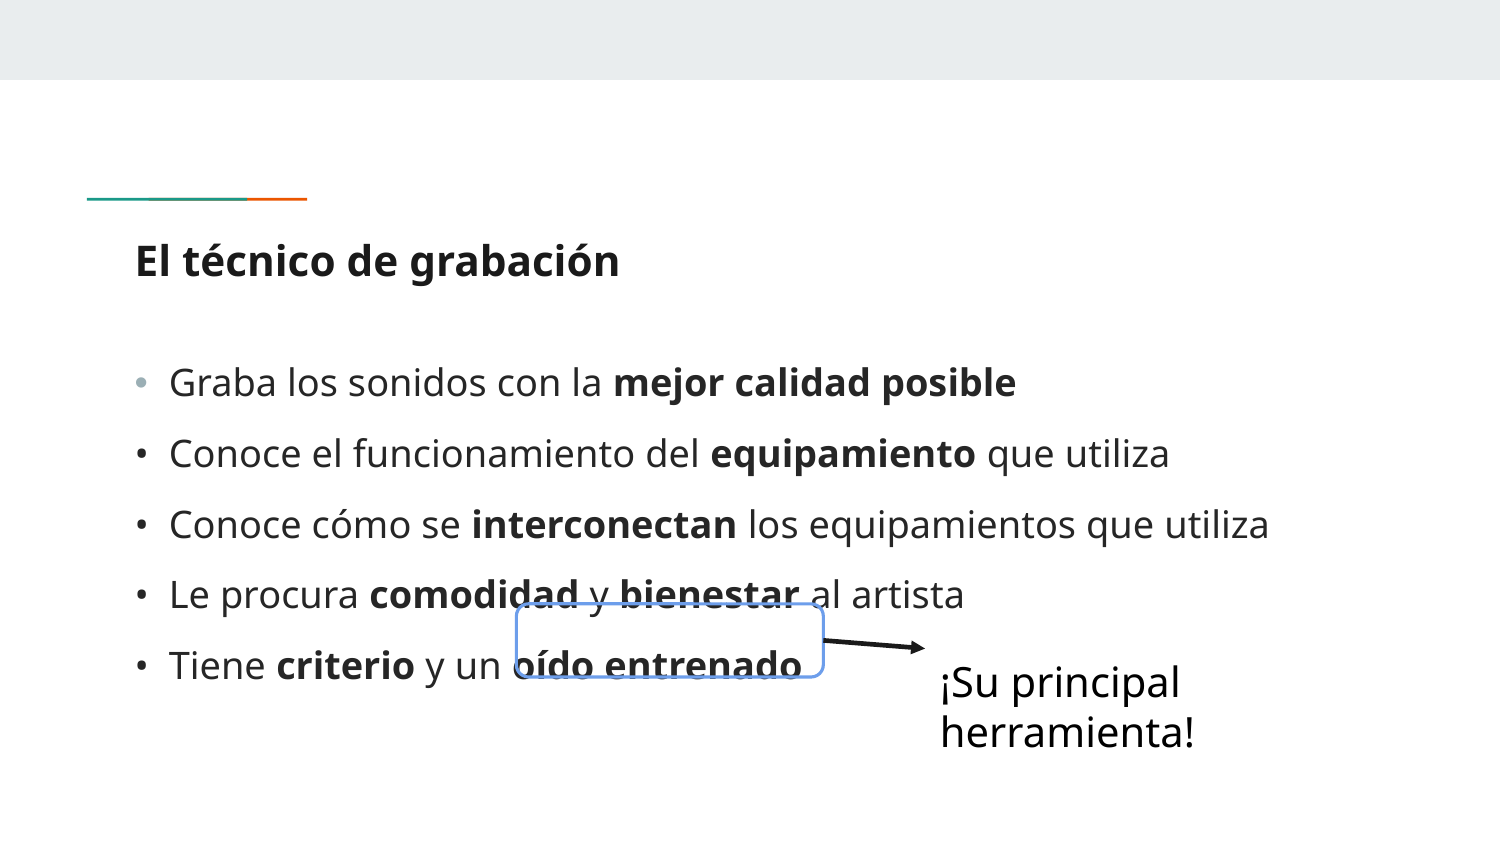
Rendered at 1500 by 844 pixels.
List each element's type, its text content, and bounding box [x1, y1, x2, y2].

list Graba los sonidos con la mejor calidad posible Conoce el funcionamiento del equipamiento que utiliza Conoce cómo se interconectan los equipamientos que utiliza Le procura comodidad y bienestar al artista Tiene criterio y un oído entrenado [119, 341, 1381, 712]
text_box ¡Su principal herramienta! [925, 640, 1389, 771]
text_box [516, 603, 824, 678]
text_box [823, 640, 926, 649]
title El técnico de grabación [119, 216, 1381, 305]
